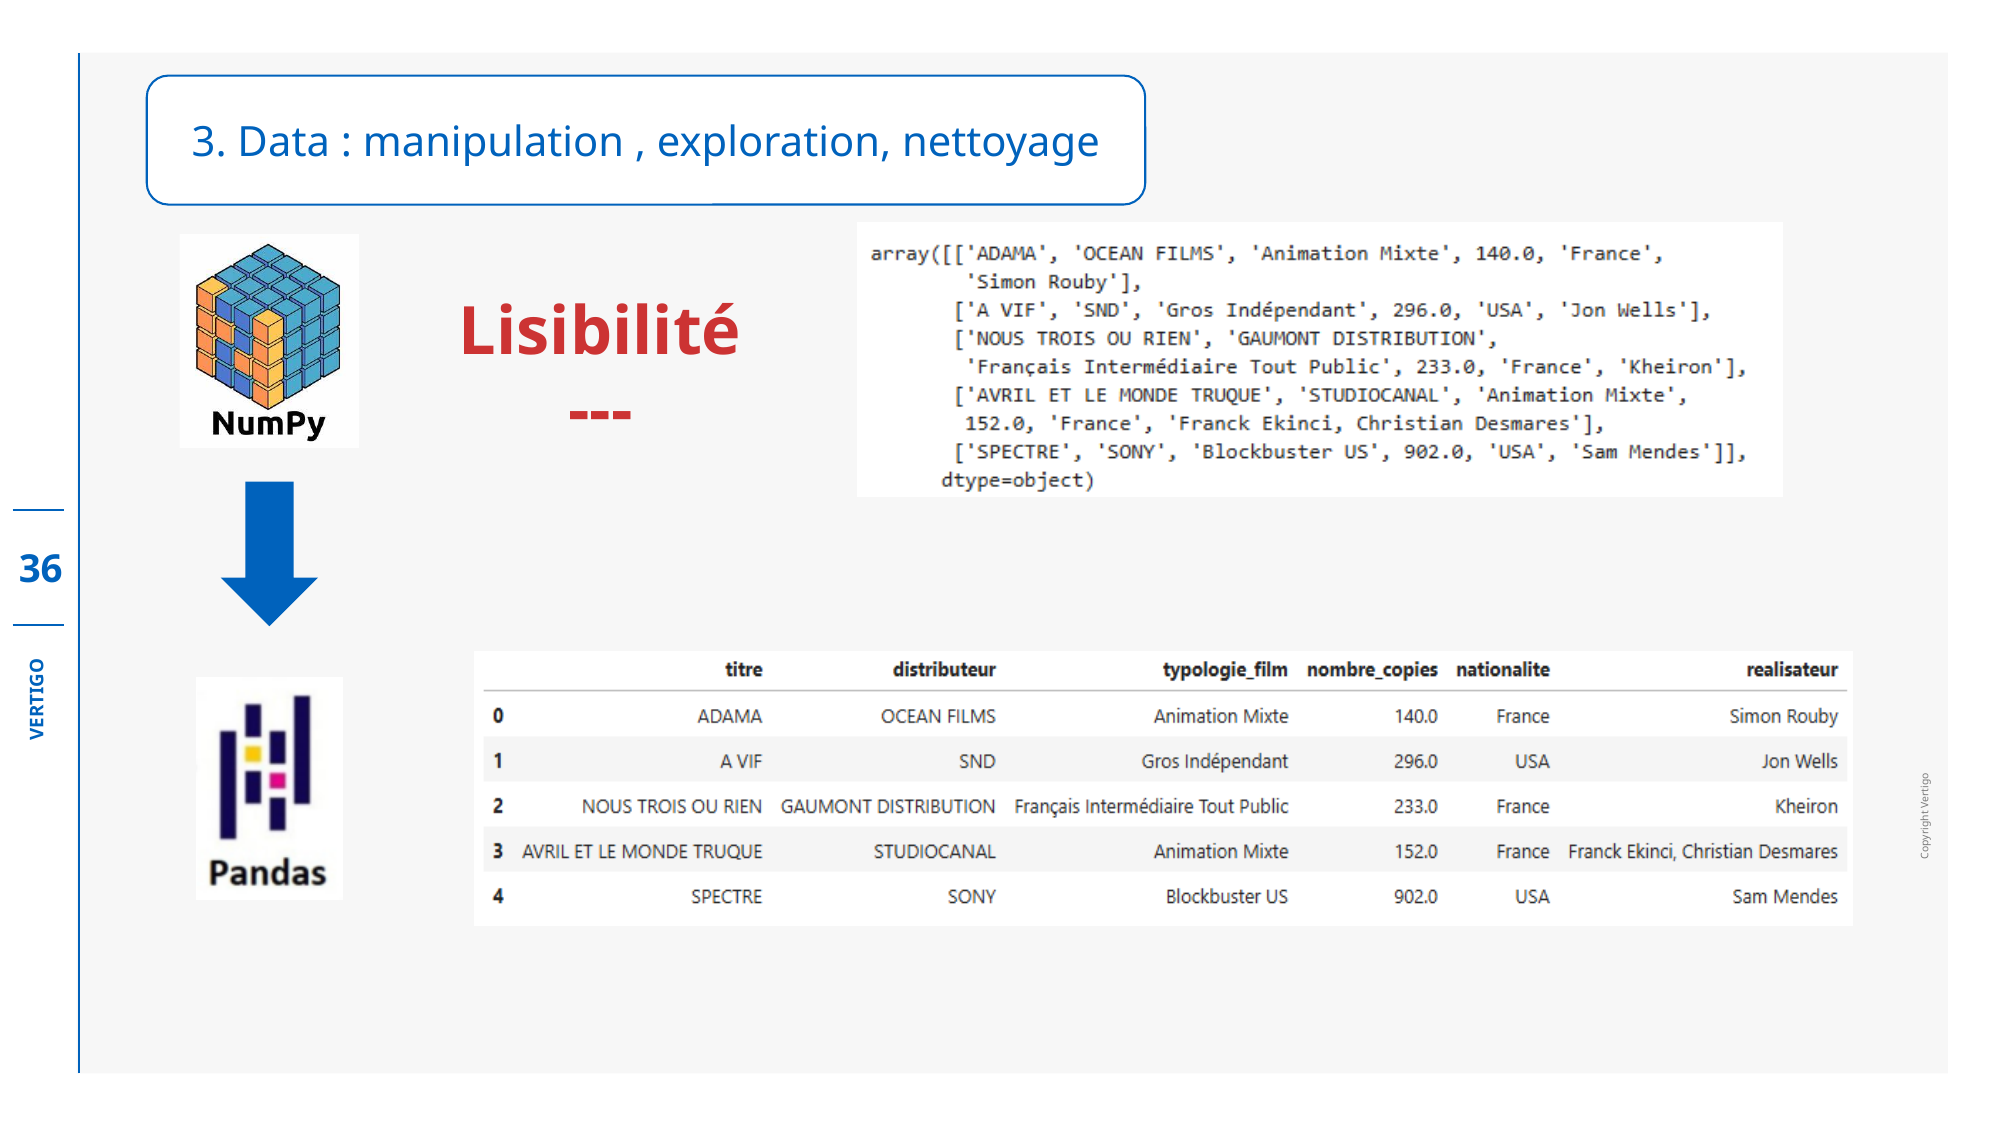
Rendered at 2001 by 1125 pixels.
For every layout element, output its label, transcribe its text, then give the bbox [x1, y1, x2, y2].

text_box Lisibilité --- [407, 280, 793, 455]
text_box [220, 481, 319, 627]
picture [857, 222, 1783, 497]
text_box 3. Data : manipulation , exploration, nettoyage [145, 74, 1147, 206]
picture [179, 234, 360, 448]
picture [195, 677, 343, 900]
picture [474, 651, 1853, 926]
